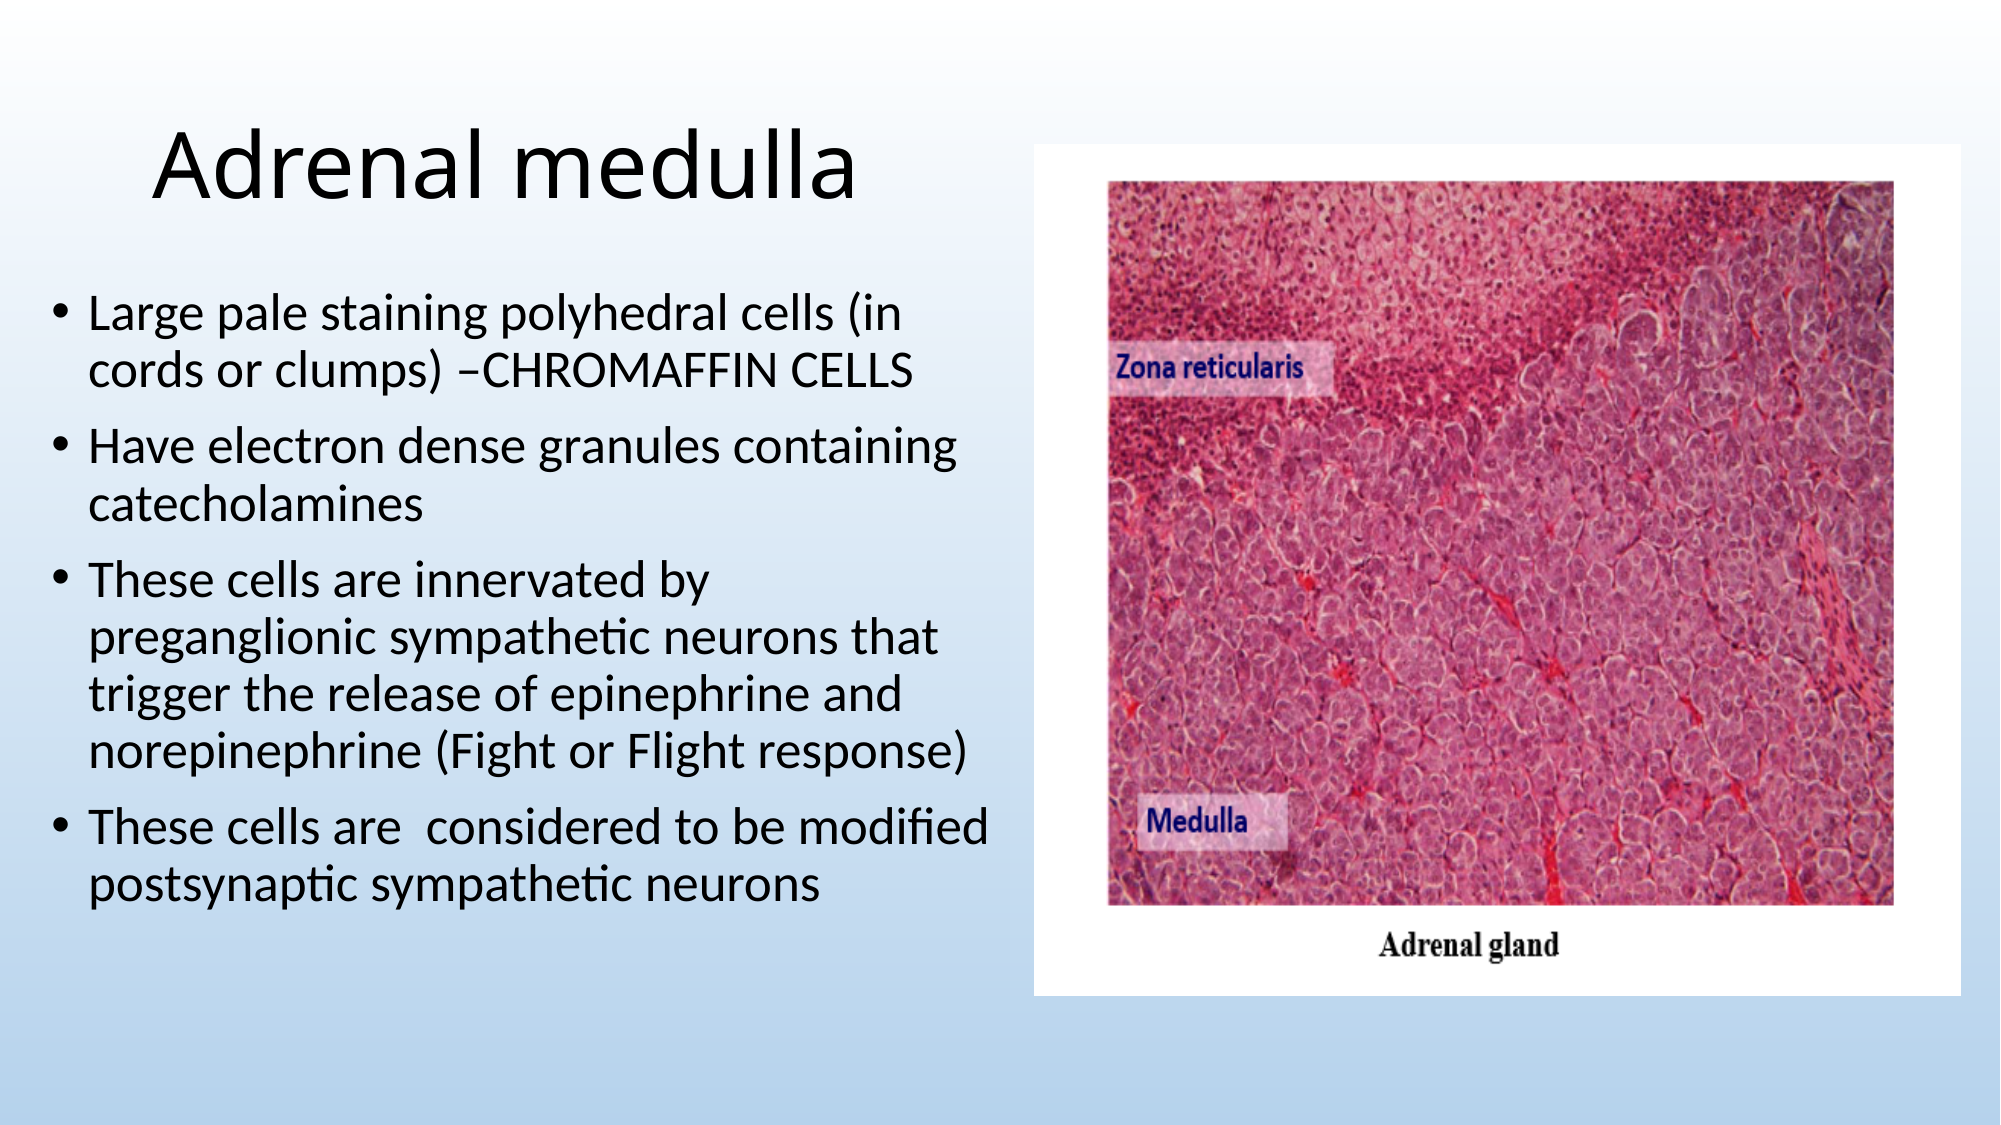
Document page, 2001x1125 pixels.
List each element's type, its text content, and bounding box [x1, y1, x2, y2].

picture [1034, 144, 1961, 996]
title Adrenal medulla [137, 59, 1863, 278]
list Large pale staining polyhedral cells (in cords or clumps) –CHROMAFFIN CELLS Have electron dense granules containing catecholamines These cells are innervated by preganglionic sympathetic neurons that trigger the release of epinephrine and norepinephrine (Fight or Flight response) These cells are considered to be modified postsynaptic sympathetic neurons [36, 277, 1010, 972]
